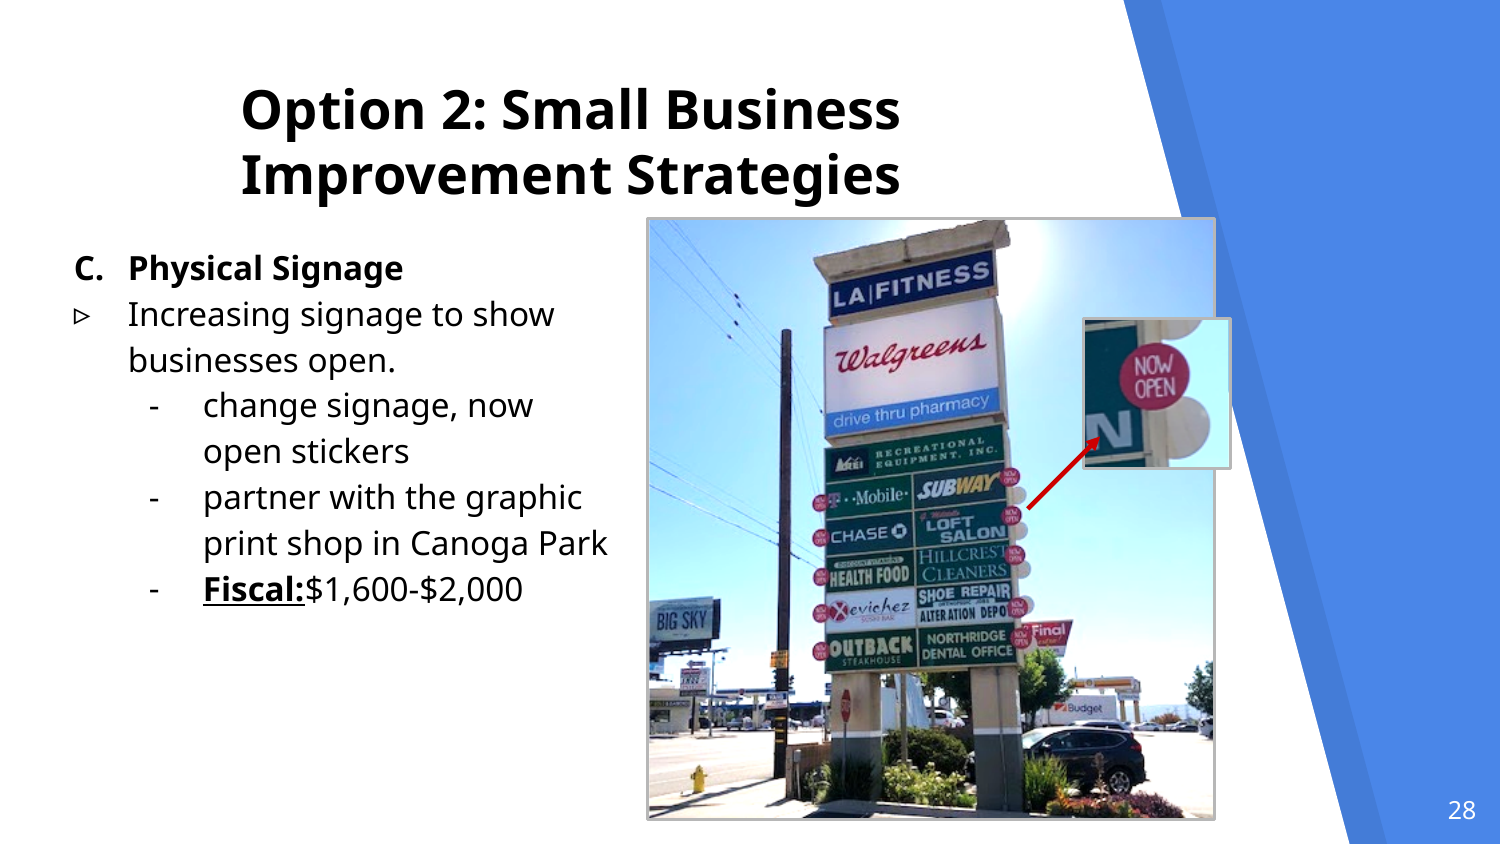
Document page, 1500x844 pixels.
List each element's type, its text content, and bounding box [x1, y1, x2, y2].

slide_number 28 [1401, 779, 1492, 844]
picture [648, 219, 1229, 818]
list Physical Signage Increasing signage to show businesses open. change signage, now open stickers partner with the graphic print shop in Canoga Park Fiscal:$1,600-$2,000 [37, 225, 629, 831]
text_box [1027, 436, 1101, 510]
title Option 2: Small Business Improvement Strategies [37, 76, 1106, 221]
